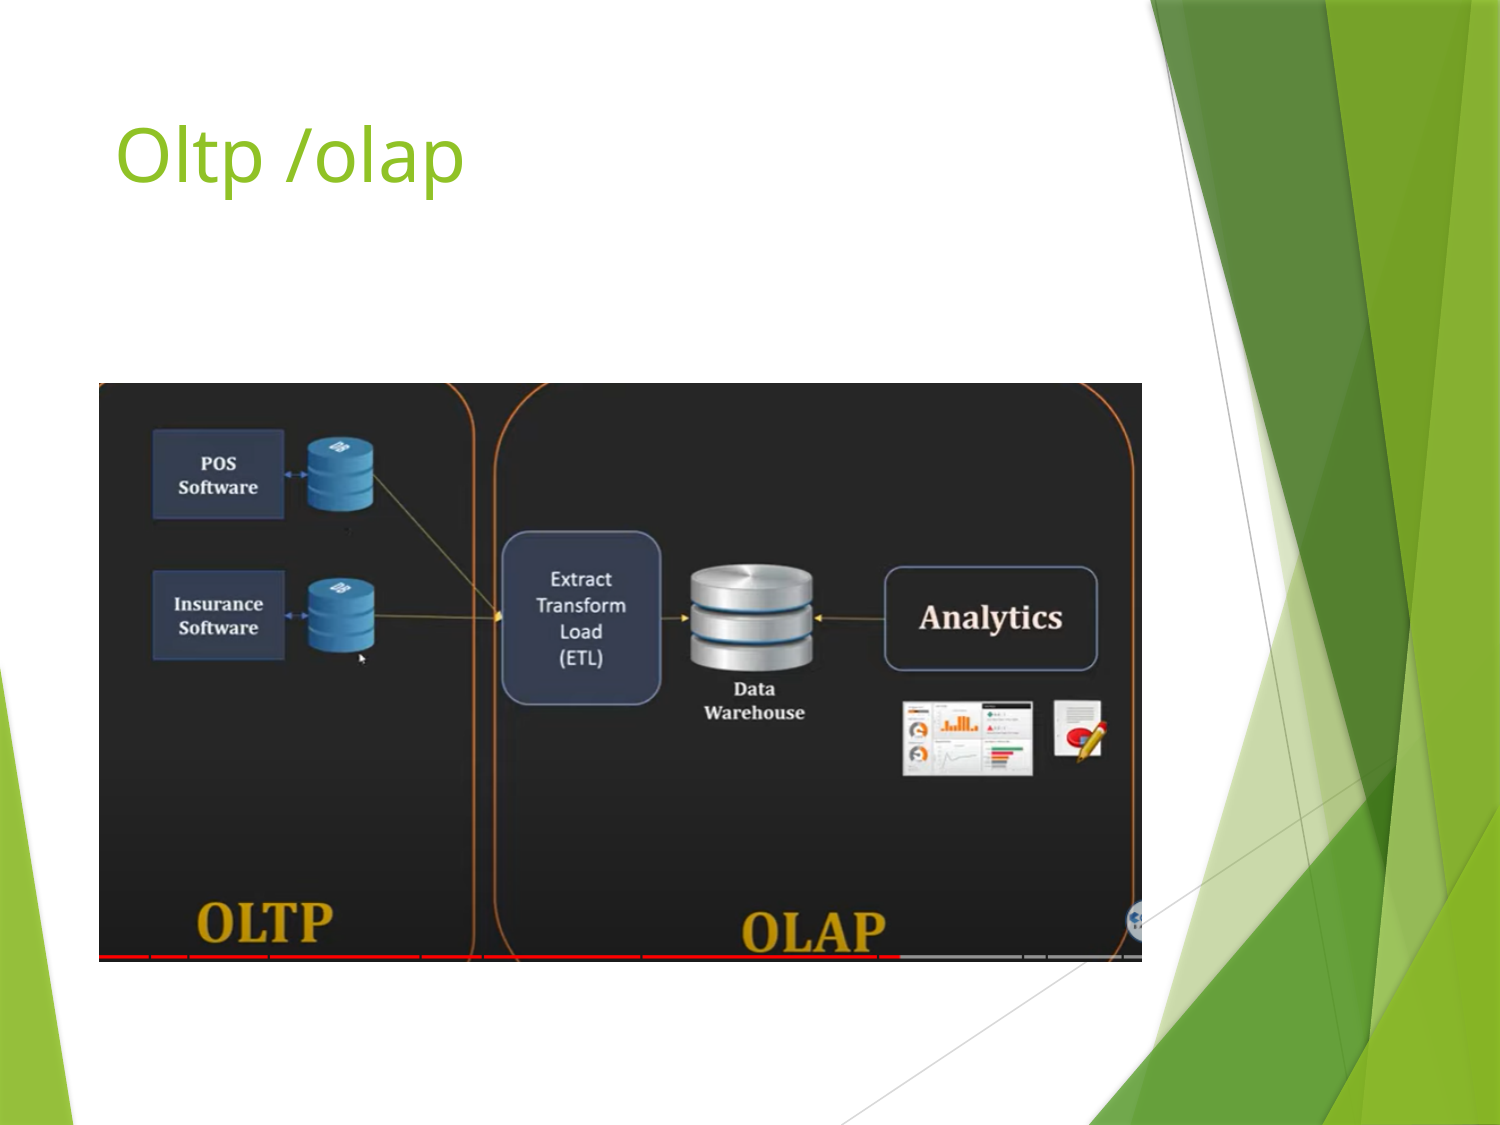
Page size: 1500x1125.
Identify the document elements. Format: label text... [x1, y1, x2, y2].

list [99, 383, 1142, 963]
title Oltp /olap [99, 99, 1142, 317]
